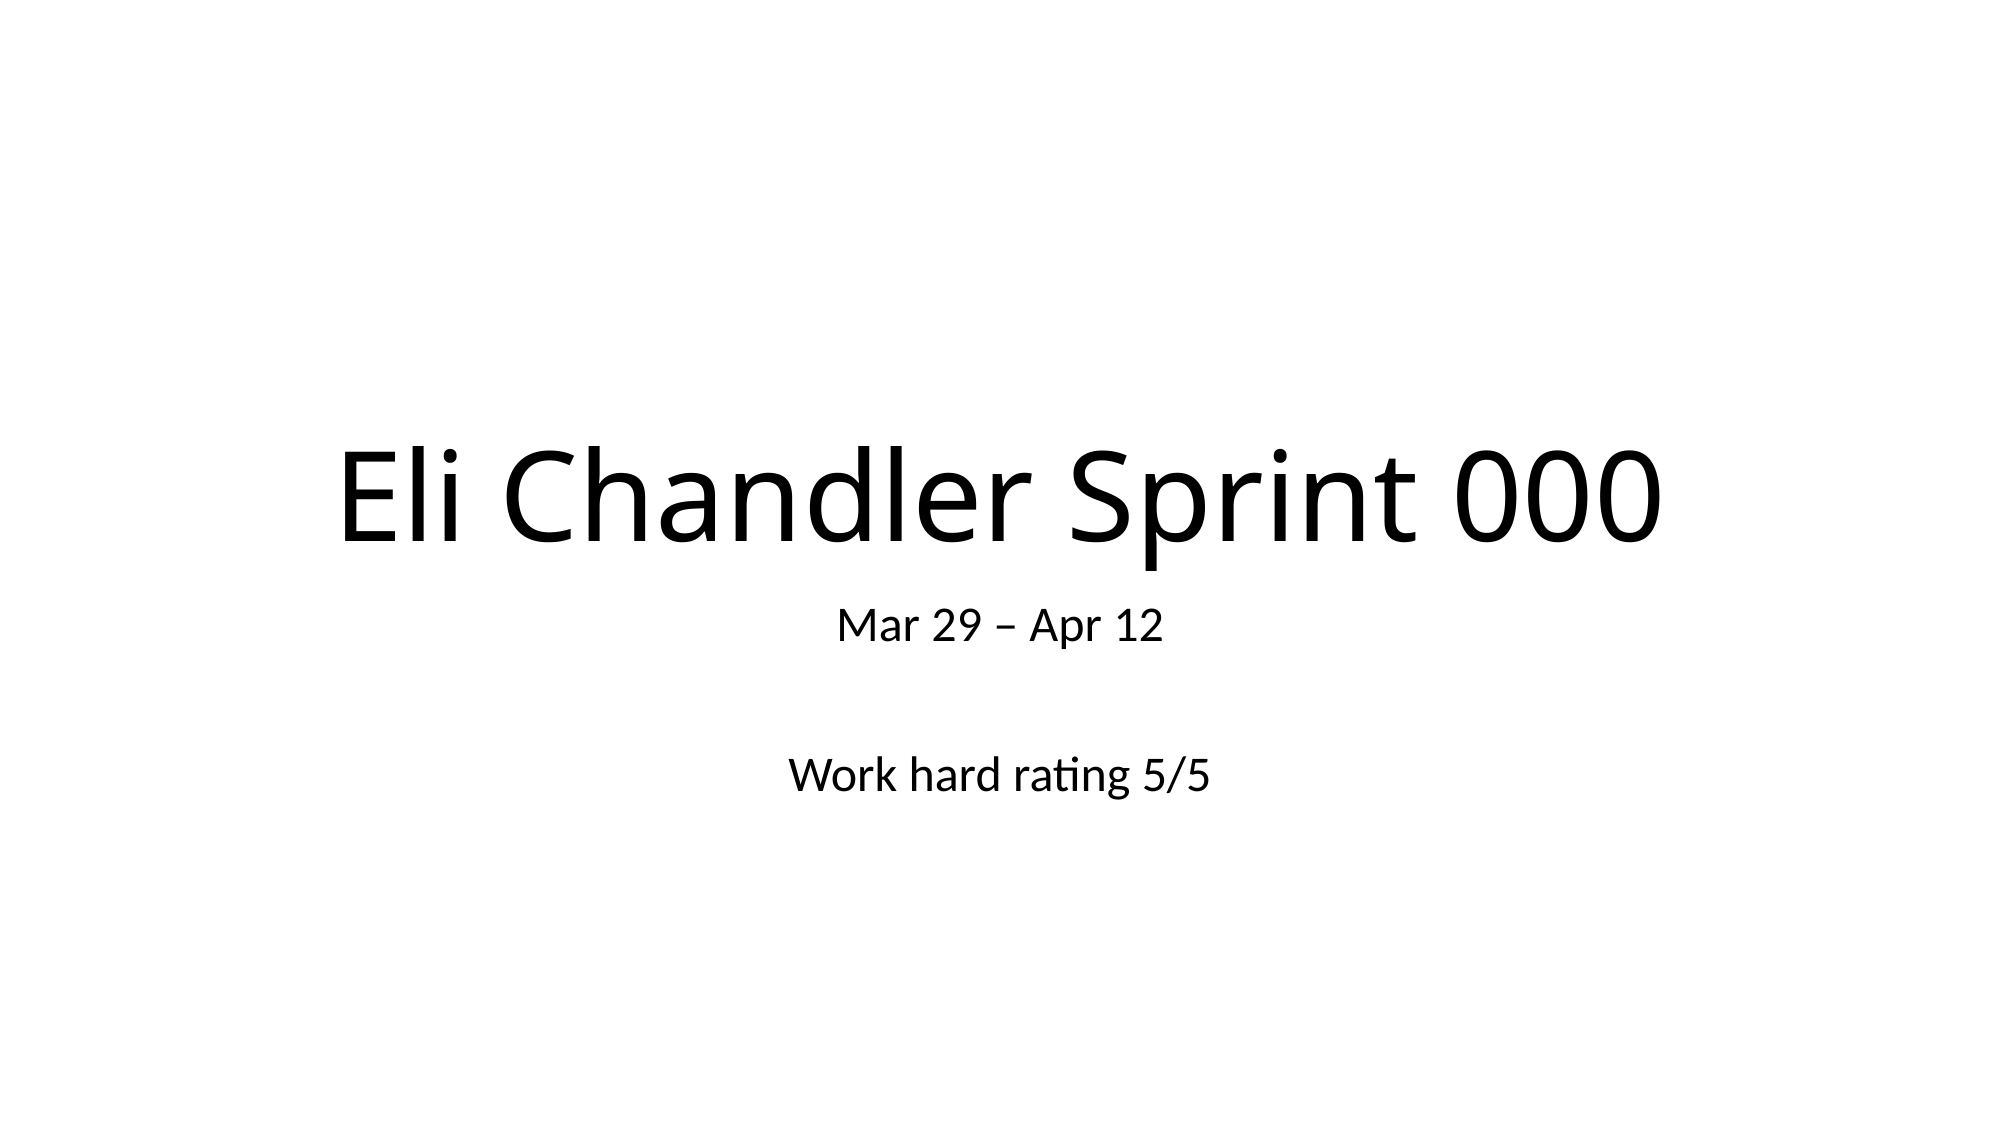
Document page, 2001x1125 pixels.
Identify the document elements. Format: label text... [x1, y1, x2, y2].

title Eli Chandler Sprint 000 [249, 184, 1750, 576]
subtitle Mar 29 – Apr 12 Work hard rating 5/5 [249, 590, 1750, 863]
